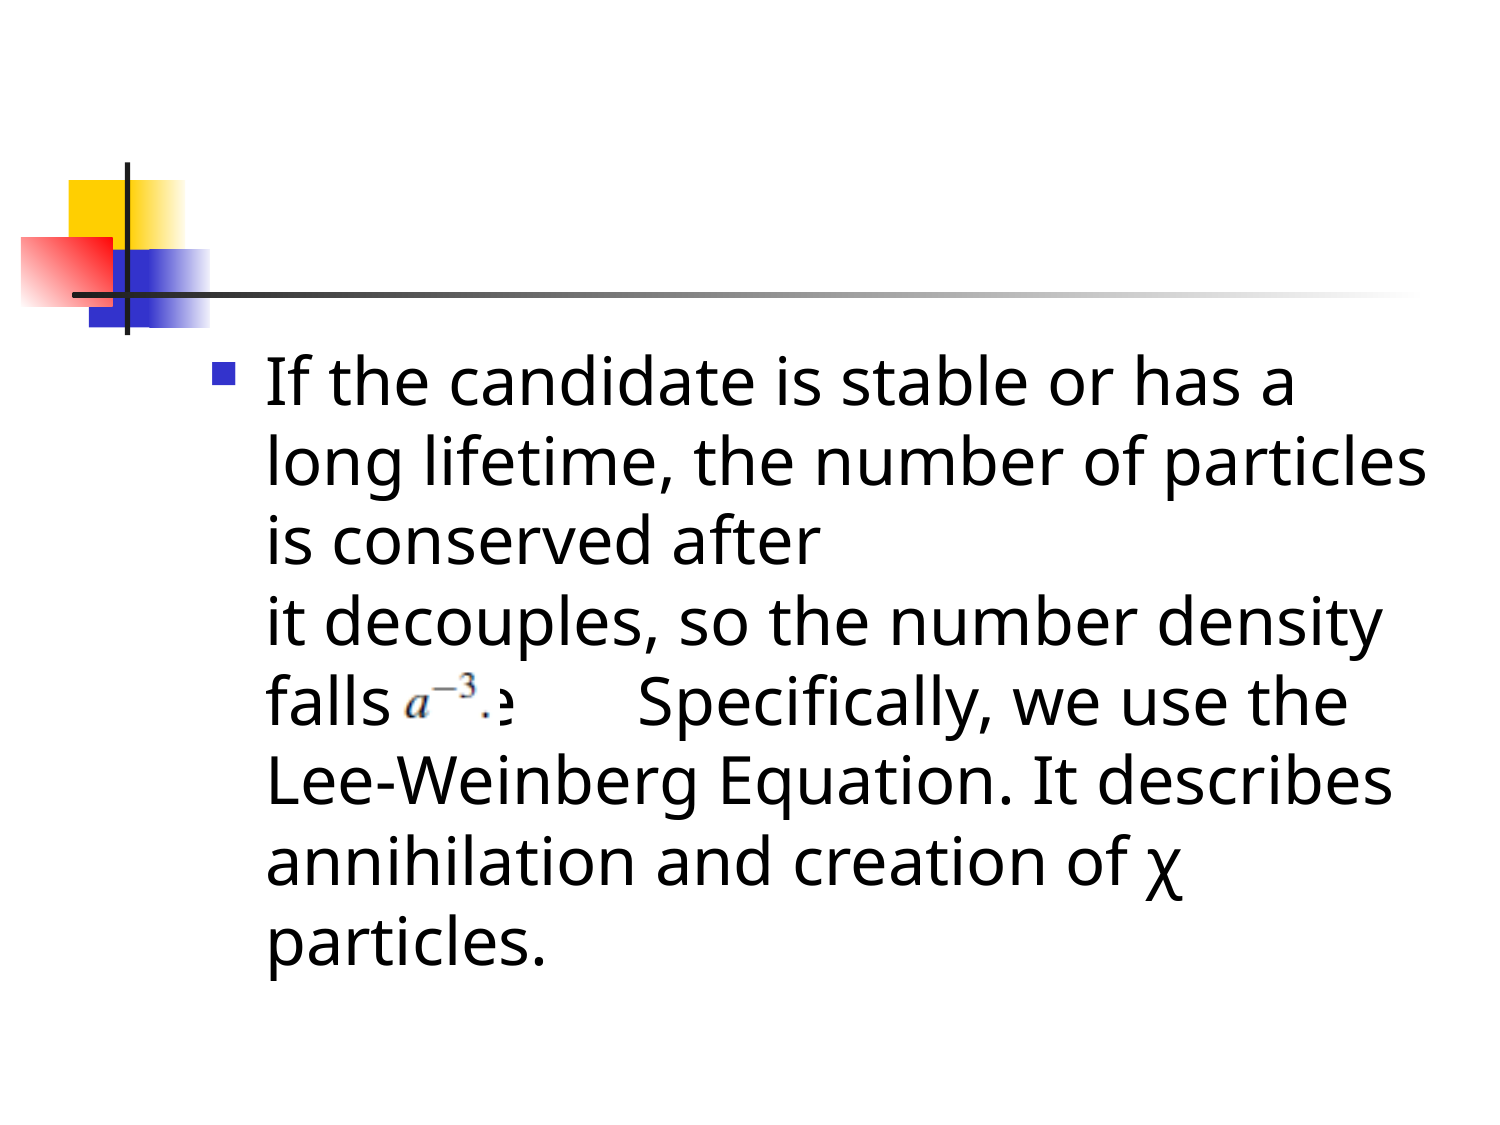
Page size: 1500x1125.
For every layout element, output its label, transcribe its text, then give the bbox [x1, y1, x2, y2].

list If the candidate is stable or has a long lifetime, the number of particles is conserved after it decouples, so the number density falls like Specifically, we use the Lee-Weinberg Equation. It describes annihilation and creation of χ particles. [193, 330, 1470, 1007]
picture [395, 656, 500, 737]
